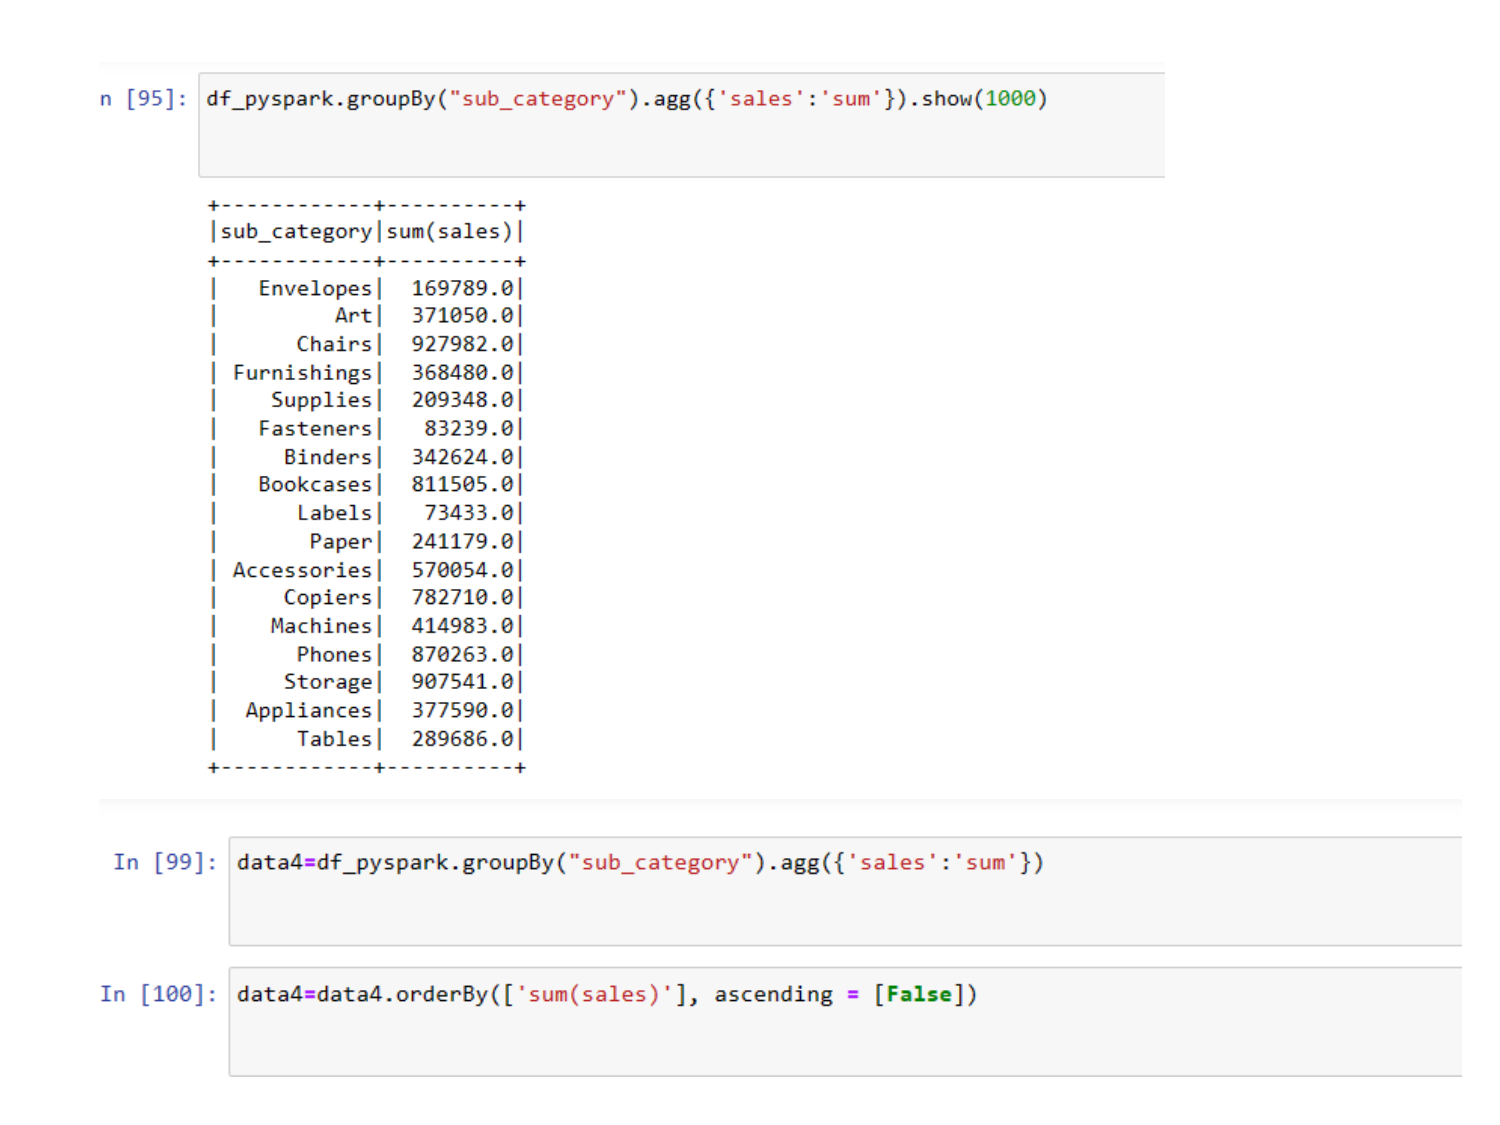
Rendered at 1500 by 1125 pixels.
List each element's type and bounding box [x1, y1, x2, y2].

picture [99, 799, 1462, 1077]
list [99, 62, 1165, 799]
